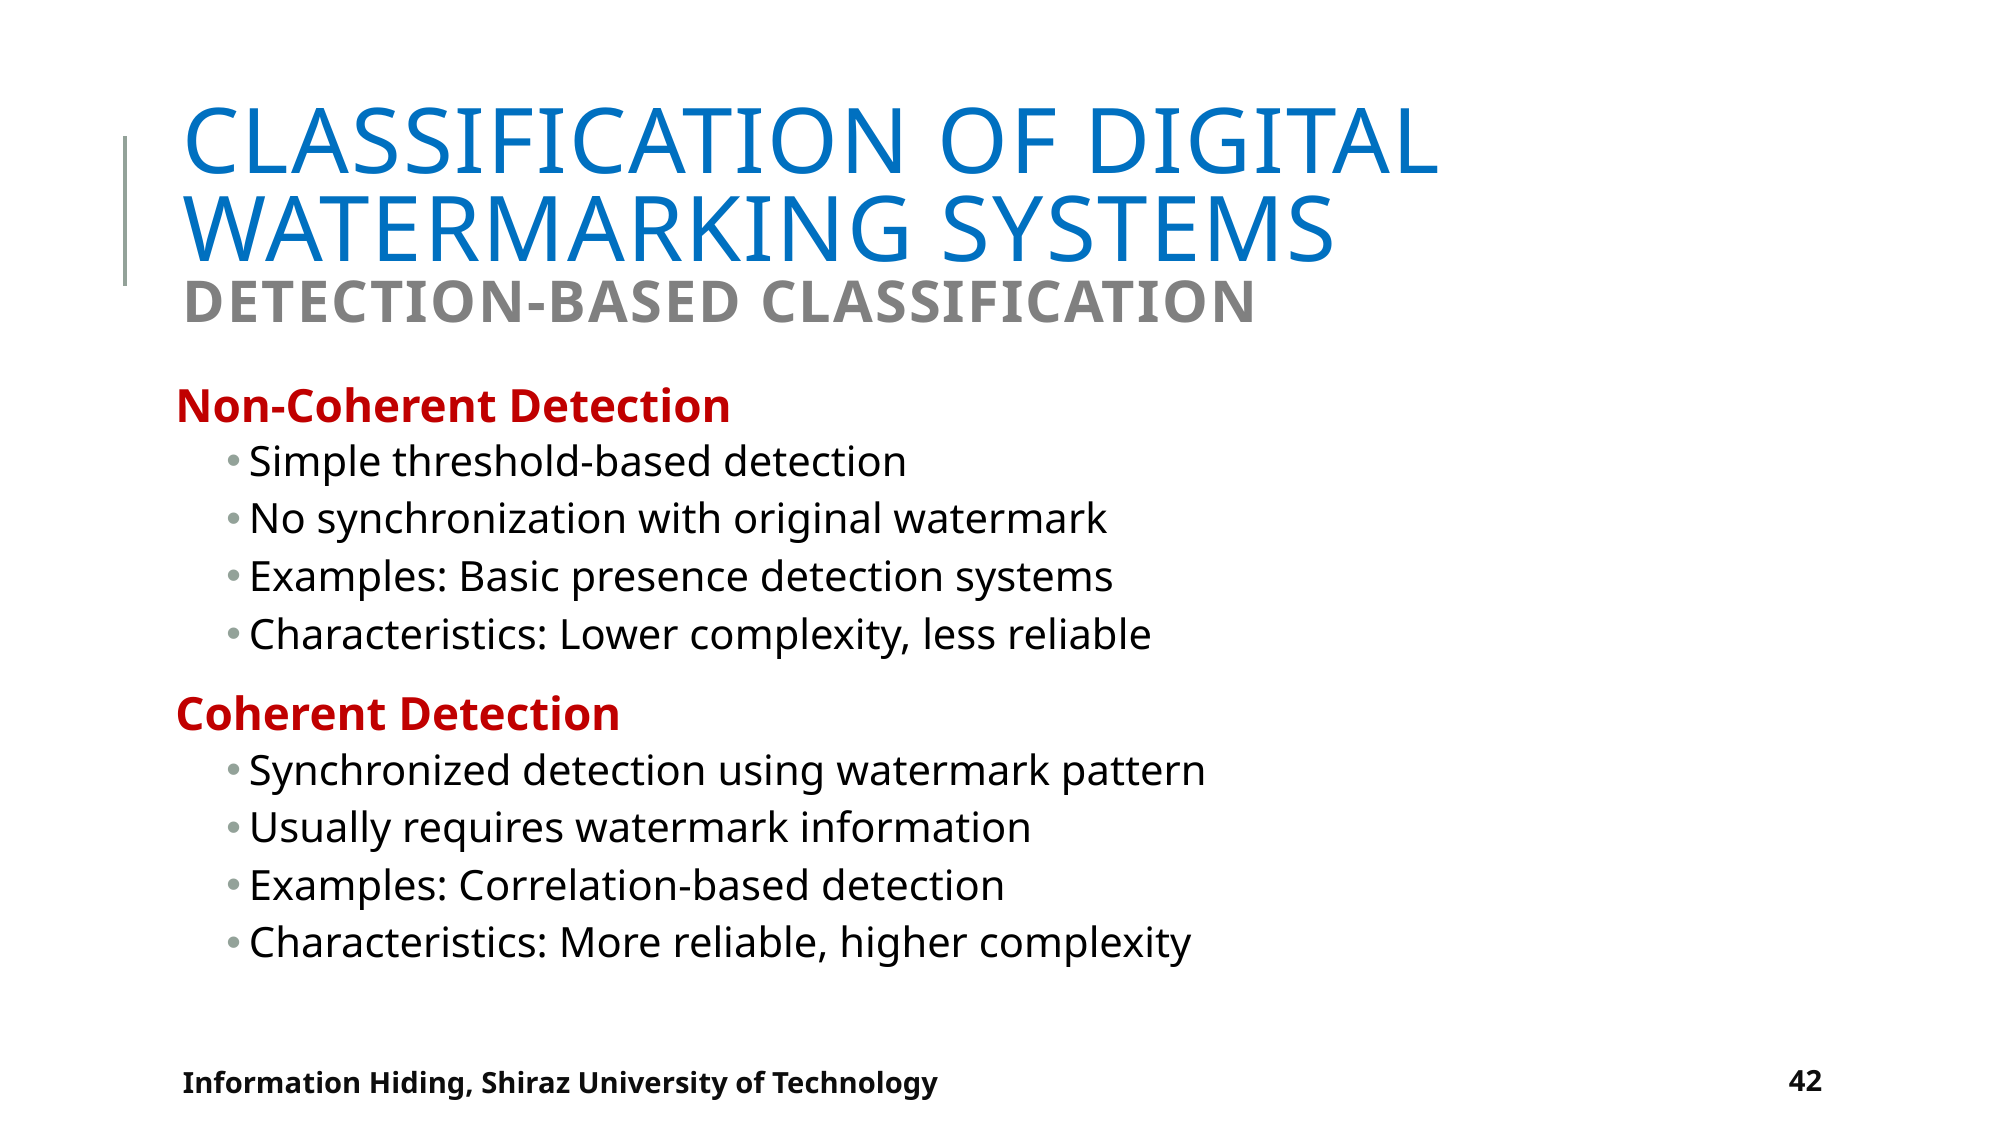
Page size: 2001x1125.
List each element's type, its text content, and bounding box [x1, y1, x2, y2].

list Non-Coherent Detection Simple threshold-based detection No synchronization with original watermark Examples: Basic presence detection systems Characteristics: Lower complexity, less reliable Coherent Detection Synchronized detection using watermark pattern Usually requires watermark information Examples: Correlation-based detection Characteristics: More reliable, higher complexity [168, 375, 1853, 1035]
slide_number 42 [1773, 1059, 1853, 1105]
footer Information Hiding, Shiraz University of Technology [168, 1059, 1773, 1105]
title Classification of Digital Watermarking Systems Detection-based Classification [168, 96, 1853, 342]
